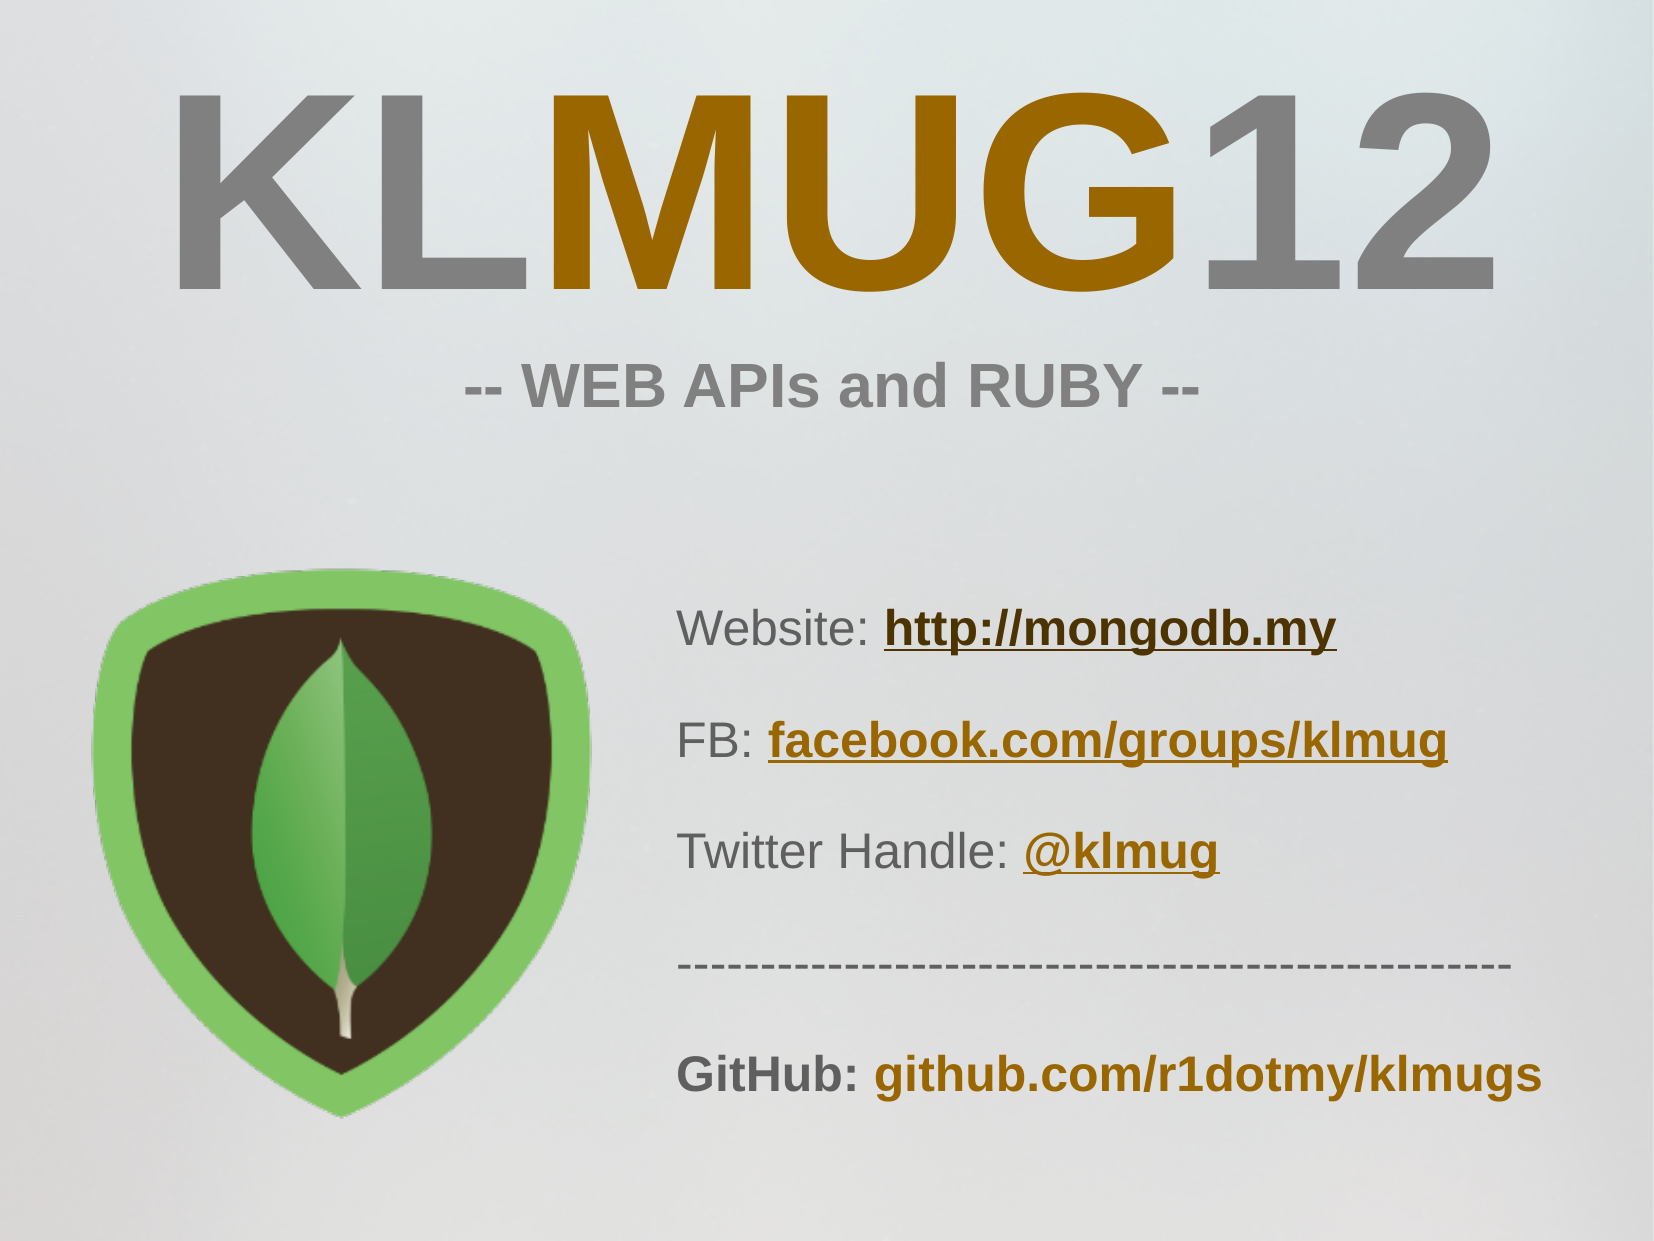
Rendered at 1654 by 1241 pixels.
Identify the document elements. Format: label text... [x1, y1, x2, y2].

picture [0, 0, 1654, 1241]
text_box Website: http://mongodb.my FB: facebook.com/groups/klmug Twitter Handle: @klmug -------------------------------------------------- GitHub: github.com/r1dotmy/klmugs [661, 593, 1560, 1111]
text_box KLMUG12 -- WEB APIs and RUBY -- [83, 52, 1583, 1223]
